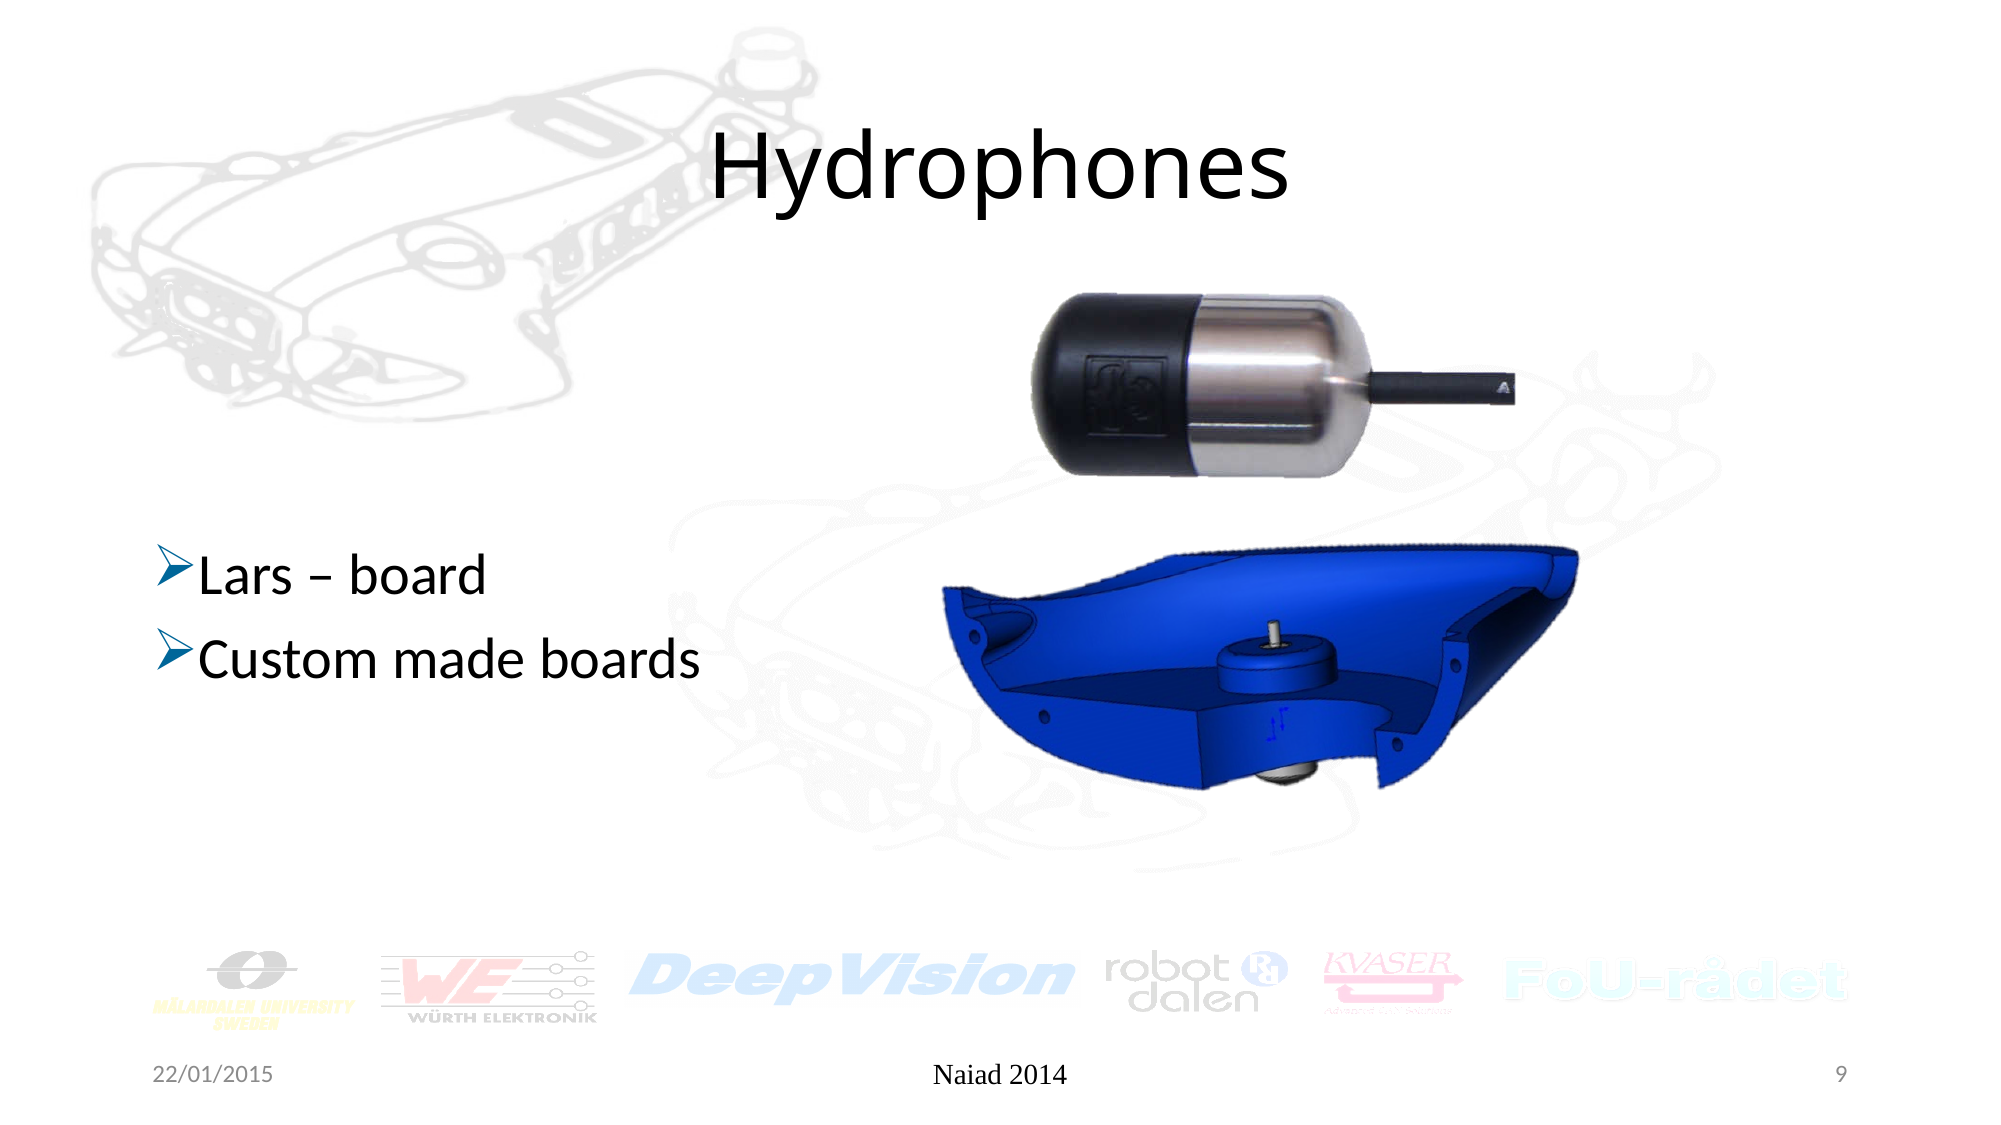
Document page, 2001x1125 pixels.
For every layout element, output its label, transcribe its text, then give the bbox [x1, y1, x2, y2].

list Lars – board Custom made boards [137, 299, 988, 1014]
footer Naiad 2014 [662, 1042, 1338, 1103]
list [956, 212, 1578, 537]
title Hydrophones [137, 59, 1863, 278]
slide_number 9 [1412, 1042, 1863, 1103]
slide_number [137, 1042, 588, 1103]
picture [931, 498, 1636, 910]
